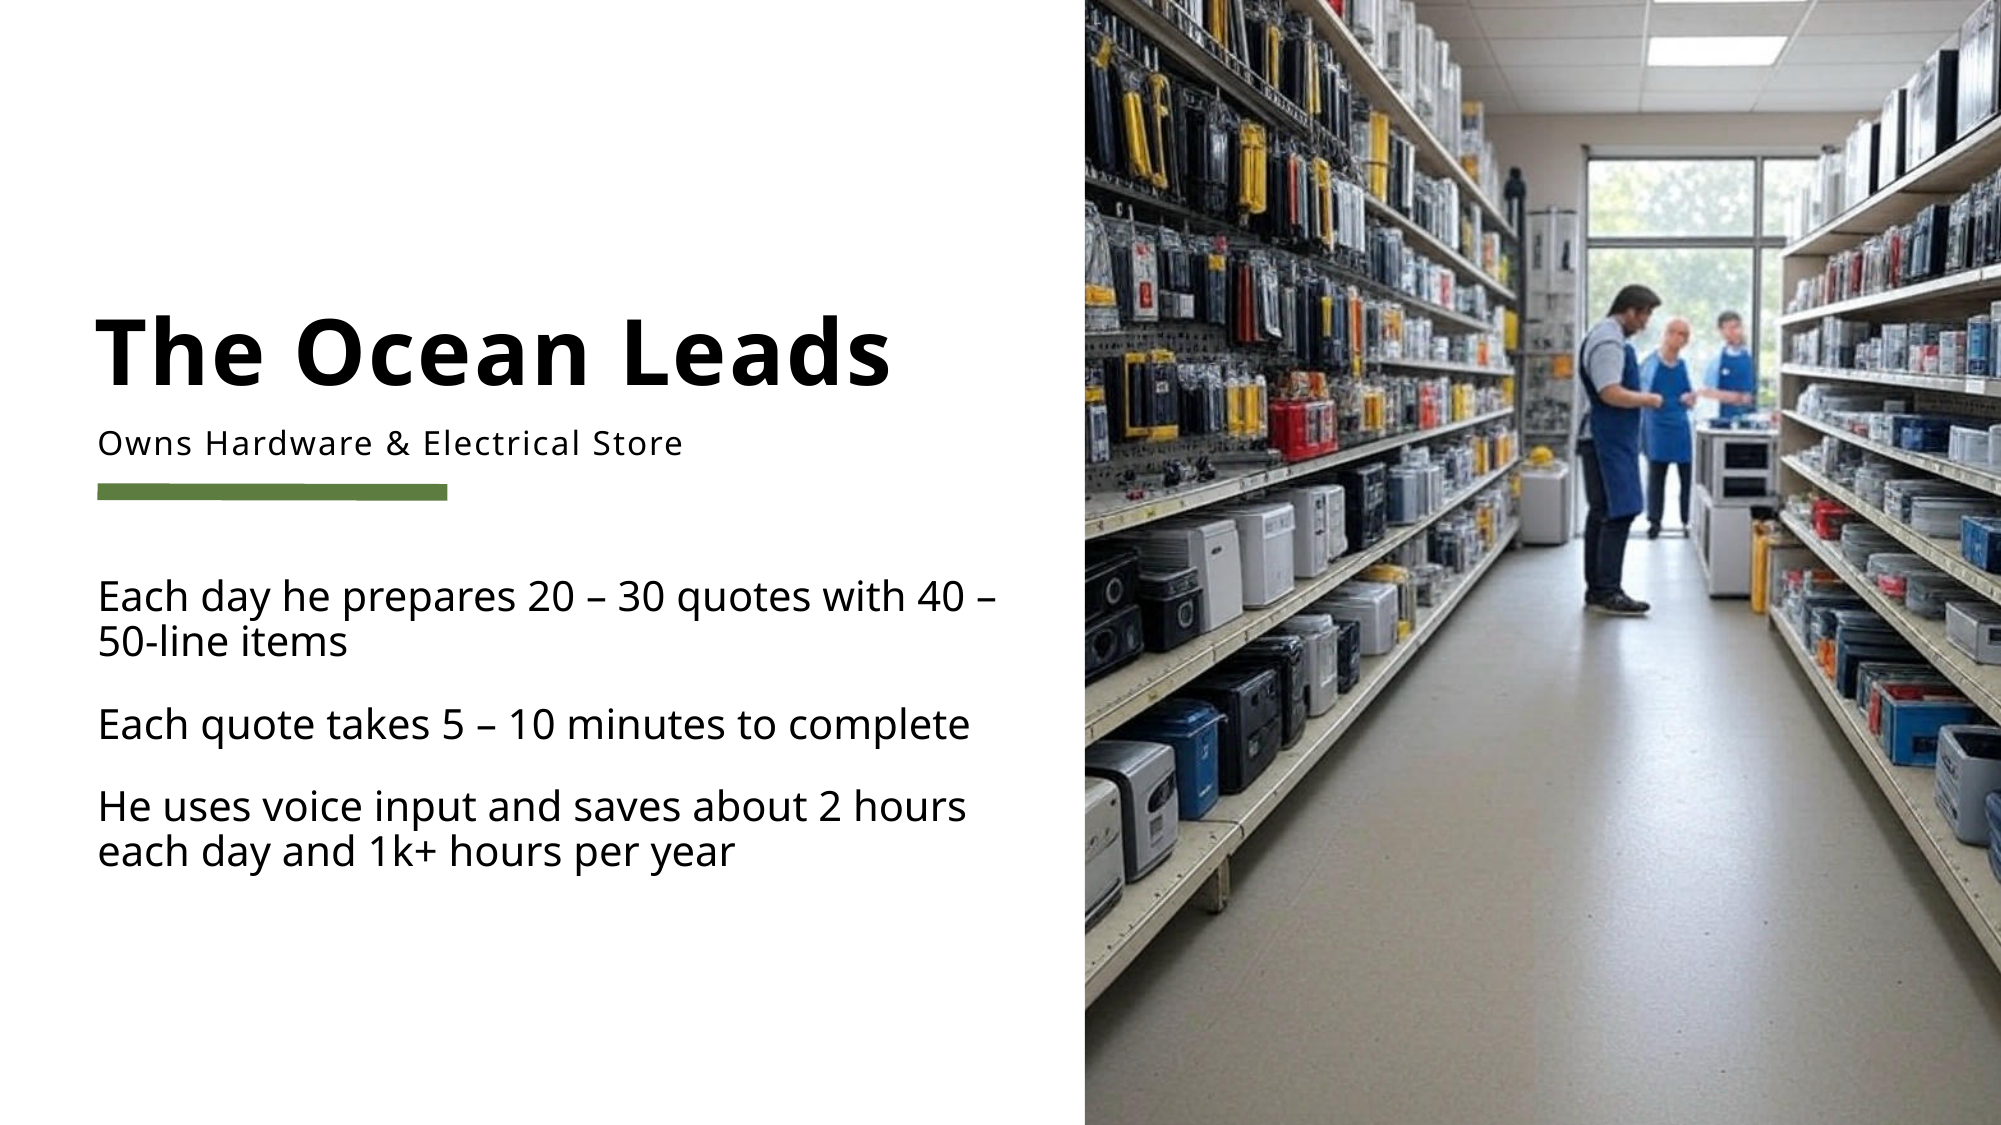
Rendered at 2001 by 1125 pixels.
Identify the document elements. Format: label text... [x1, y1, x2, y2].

text_box Owns Hardware & Electrical Store [97, 344, 928, 462]
title The Ocean Leads [94, 17, 925, 404]
picture [1084, 0, 2001, 1125]
list Each day he prepares 20 – 30 quotes with 40 – 50-line items Each quote takes 5 – 10 minutes to complete He uses voice input and saves about 2 hours each day and 1k+ hours per year [97, 537, 1033, 1030]
